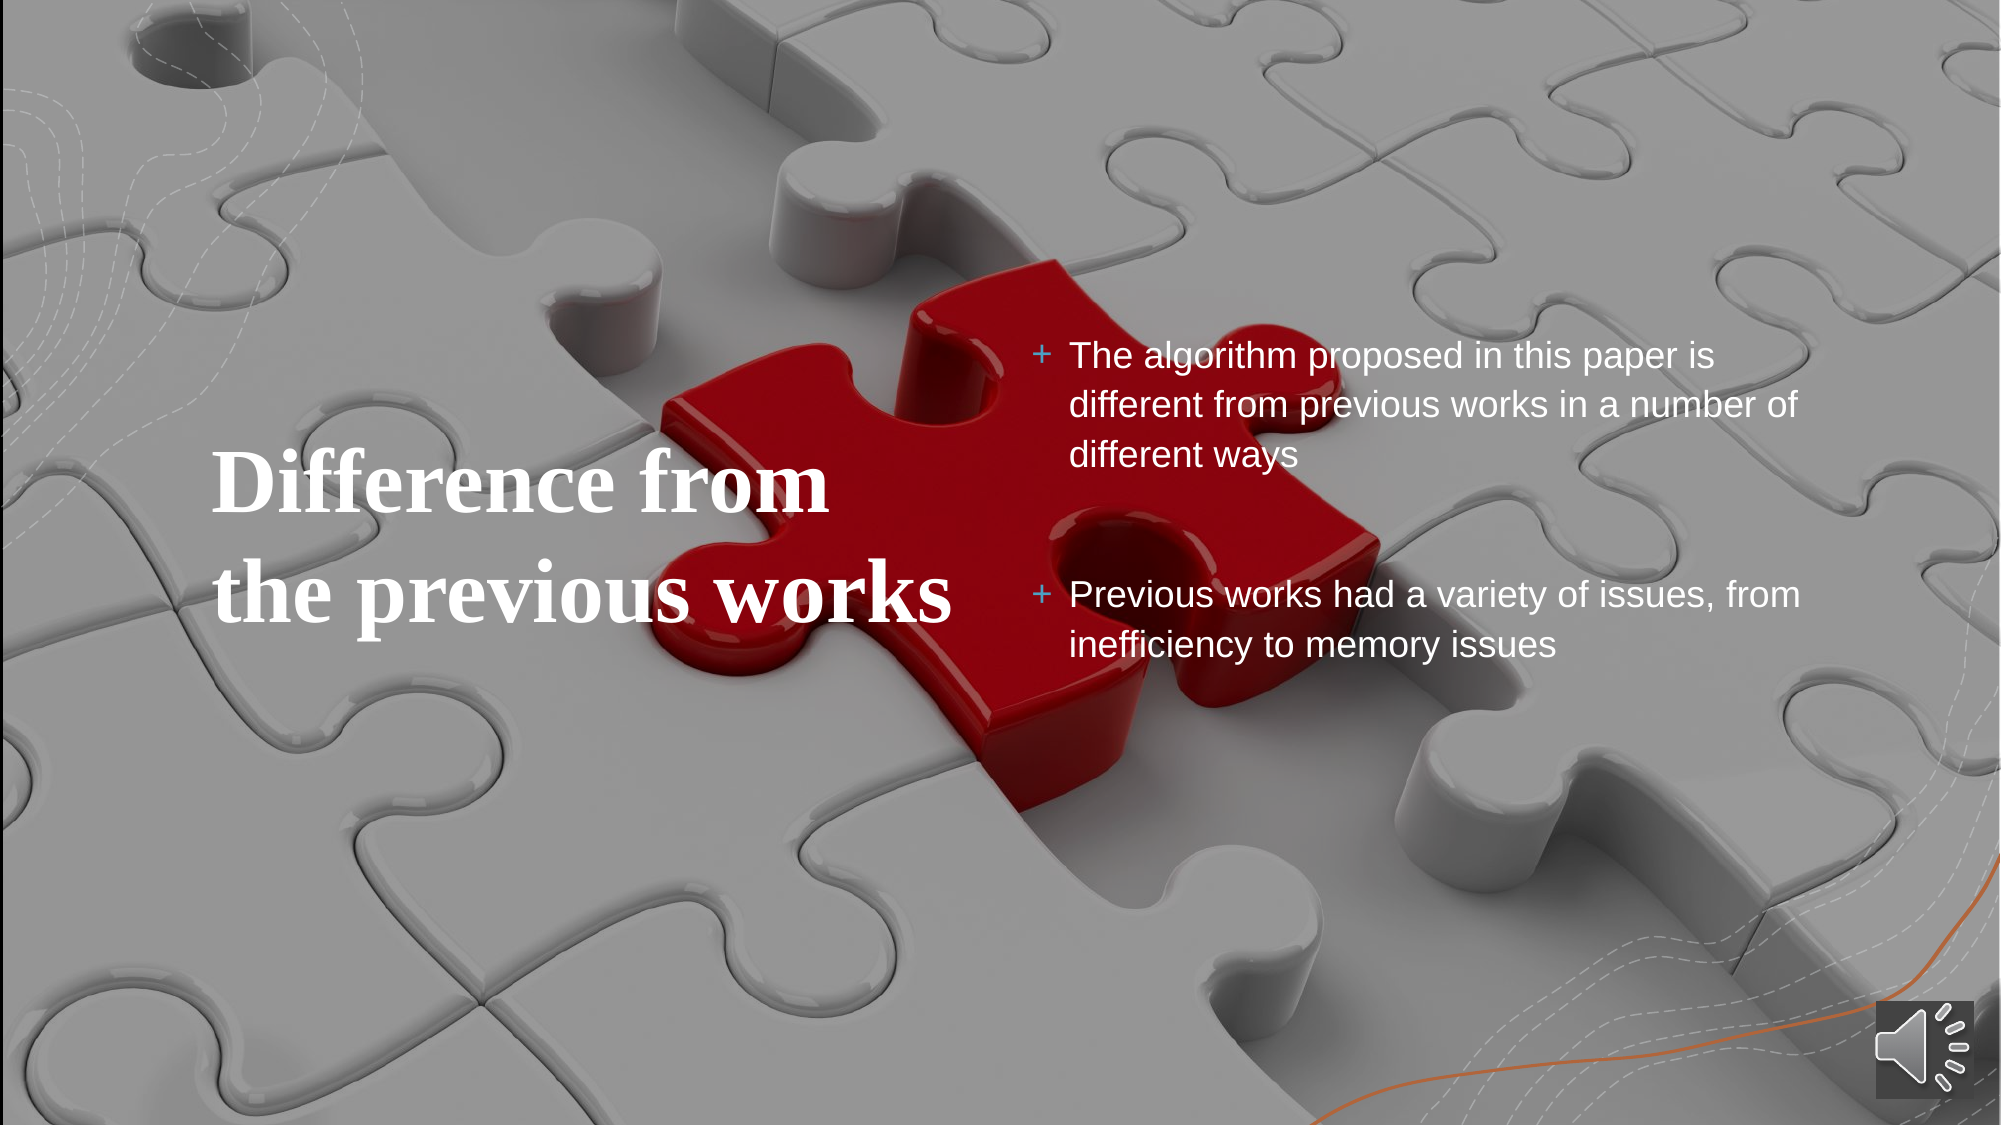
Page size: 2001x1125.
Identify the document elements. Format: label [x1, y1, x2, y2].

picture [2, 0, 2000, 1125]
text_box [1309, 537, 2000, 1125]
text_box [1, 2, 363, 549]
picture [1874, 999, 1975, 1100]
